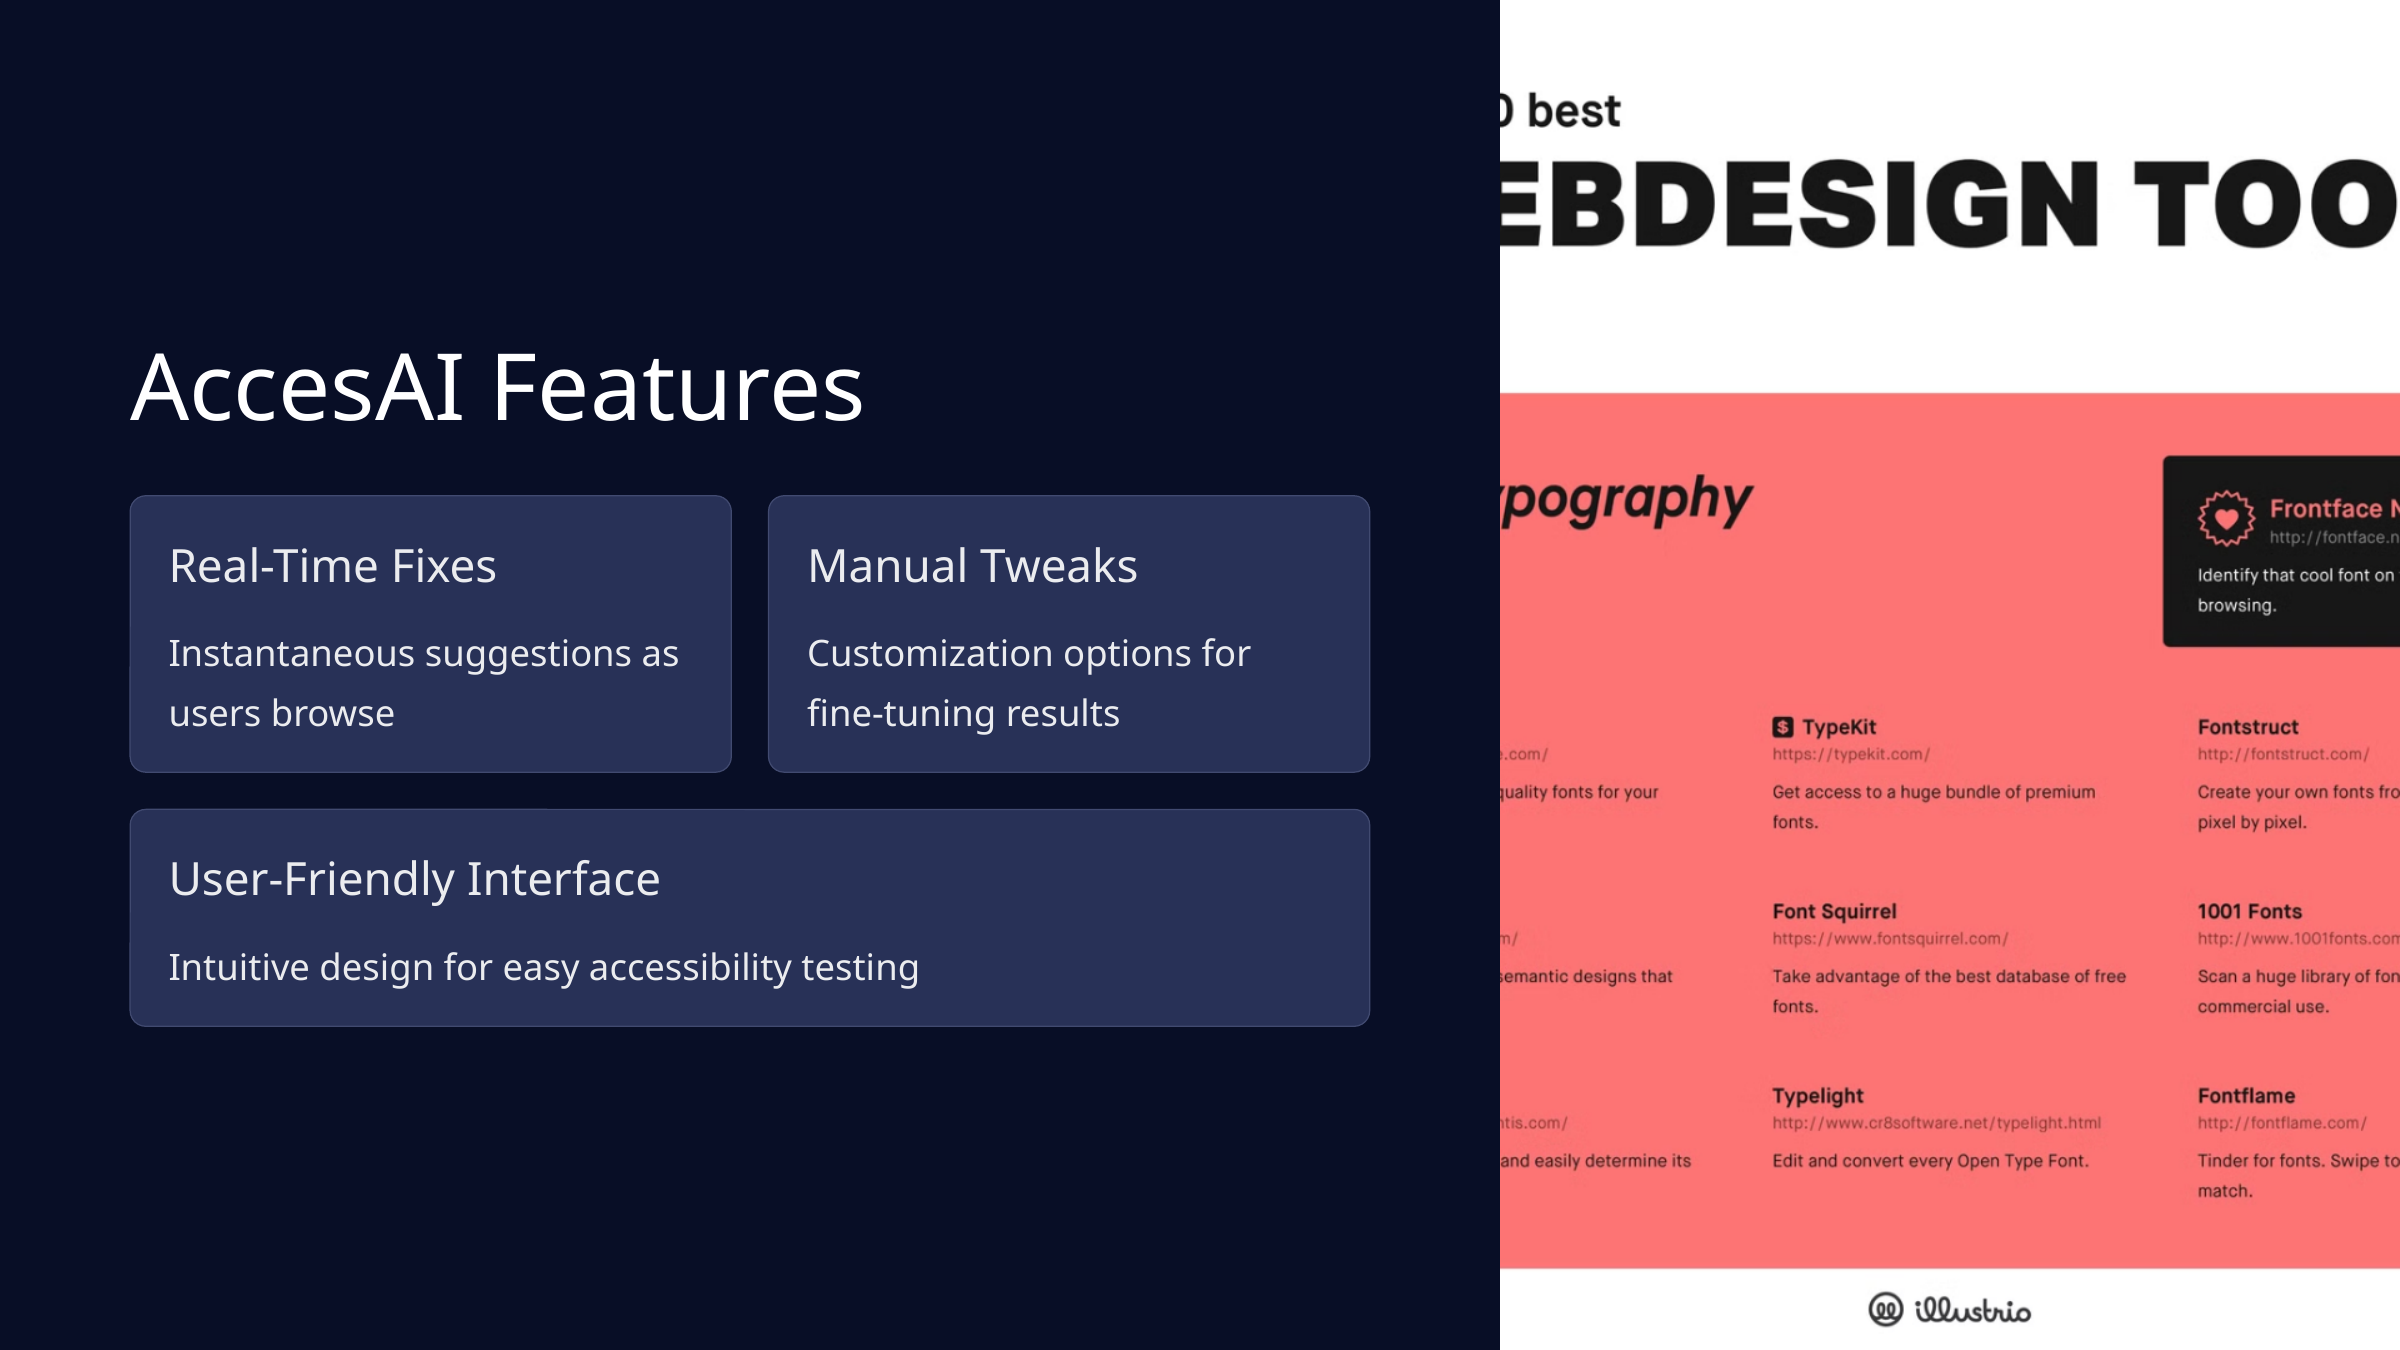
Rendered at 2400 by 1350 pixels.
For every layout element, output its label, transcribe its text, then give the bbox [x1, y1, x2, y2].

text_box Customization options for fine-tuning results [806, 614, 1332, 734]
text_box [768, 495, 1370, 773]
text_box Manual Tweaks [806, 534, 1273, 593]
picture [1499, 0, 2400, 1350]
text_box User-Friendly Interface [168, 847, 692, 906]
text_box Intuitive design for easy accessibility testing [168, 928, 1332, 988]
text_box Real-Time Fixes [168, 534, 634, 593]
text_box [130, 495, 732, 773]
text_box [130, 809, 1370, 1027]
text_box Instantaneous suggestions as users browse [168, 614, 693, 734]
text_box AccesAI Features [130, 323, 1061, 440]
